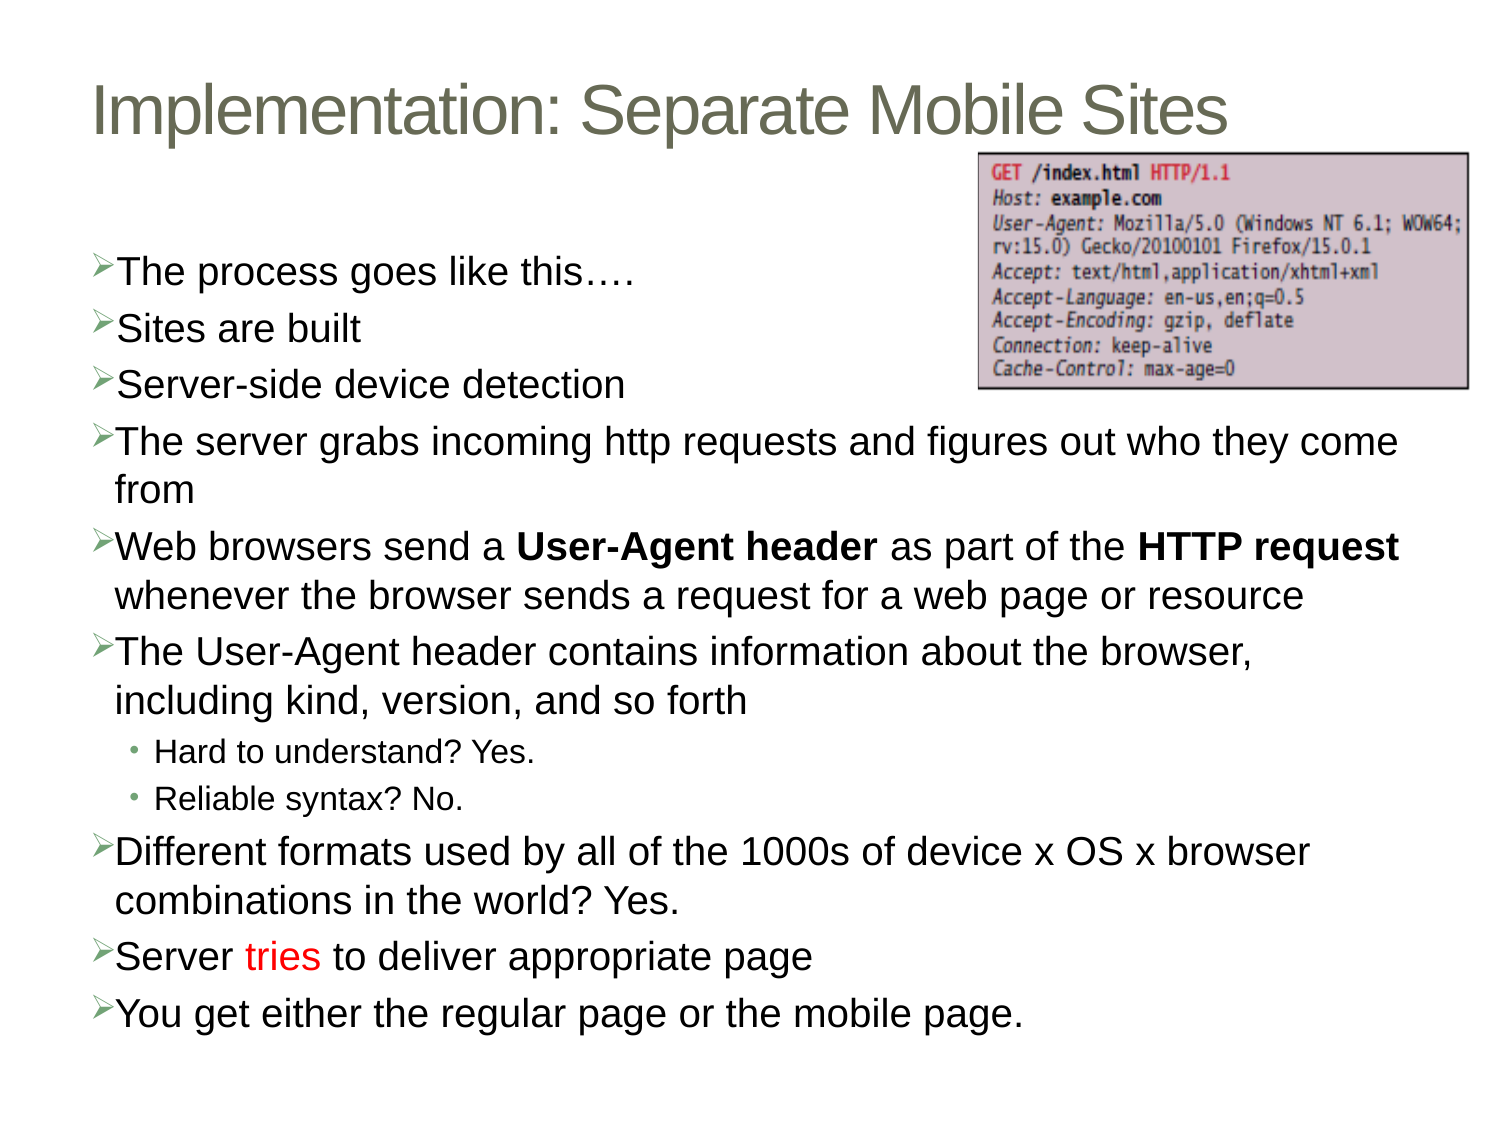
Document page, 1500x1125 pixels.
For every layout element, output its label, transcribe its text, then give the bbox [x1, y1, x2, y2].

title Implementation: Separate Mobile Sites [75, 24, 1425, 188]
picture [977, 149, 1476, 400]
list The process goes like this…. Sites are built Server-side device detection The server grabs incoming http requests and figures out who they come from Web browsers send a User-Agent header as part of the HTTP request whenever the browser sends a request for a web page or resource The User-Agent header contains information about the browser, including kind, version, and so forth Hard to understand? Yes. Reliable syntax? No. Different formats used by all of the 1000s of device x OS x browser combinations in the world? Yes. Server tries to deliver appropriate page You get either the regular page or the mobile page. [75, 237, 1425, 1088]
